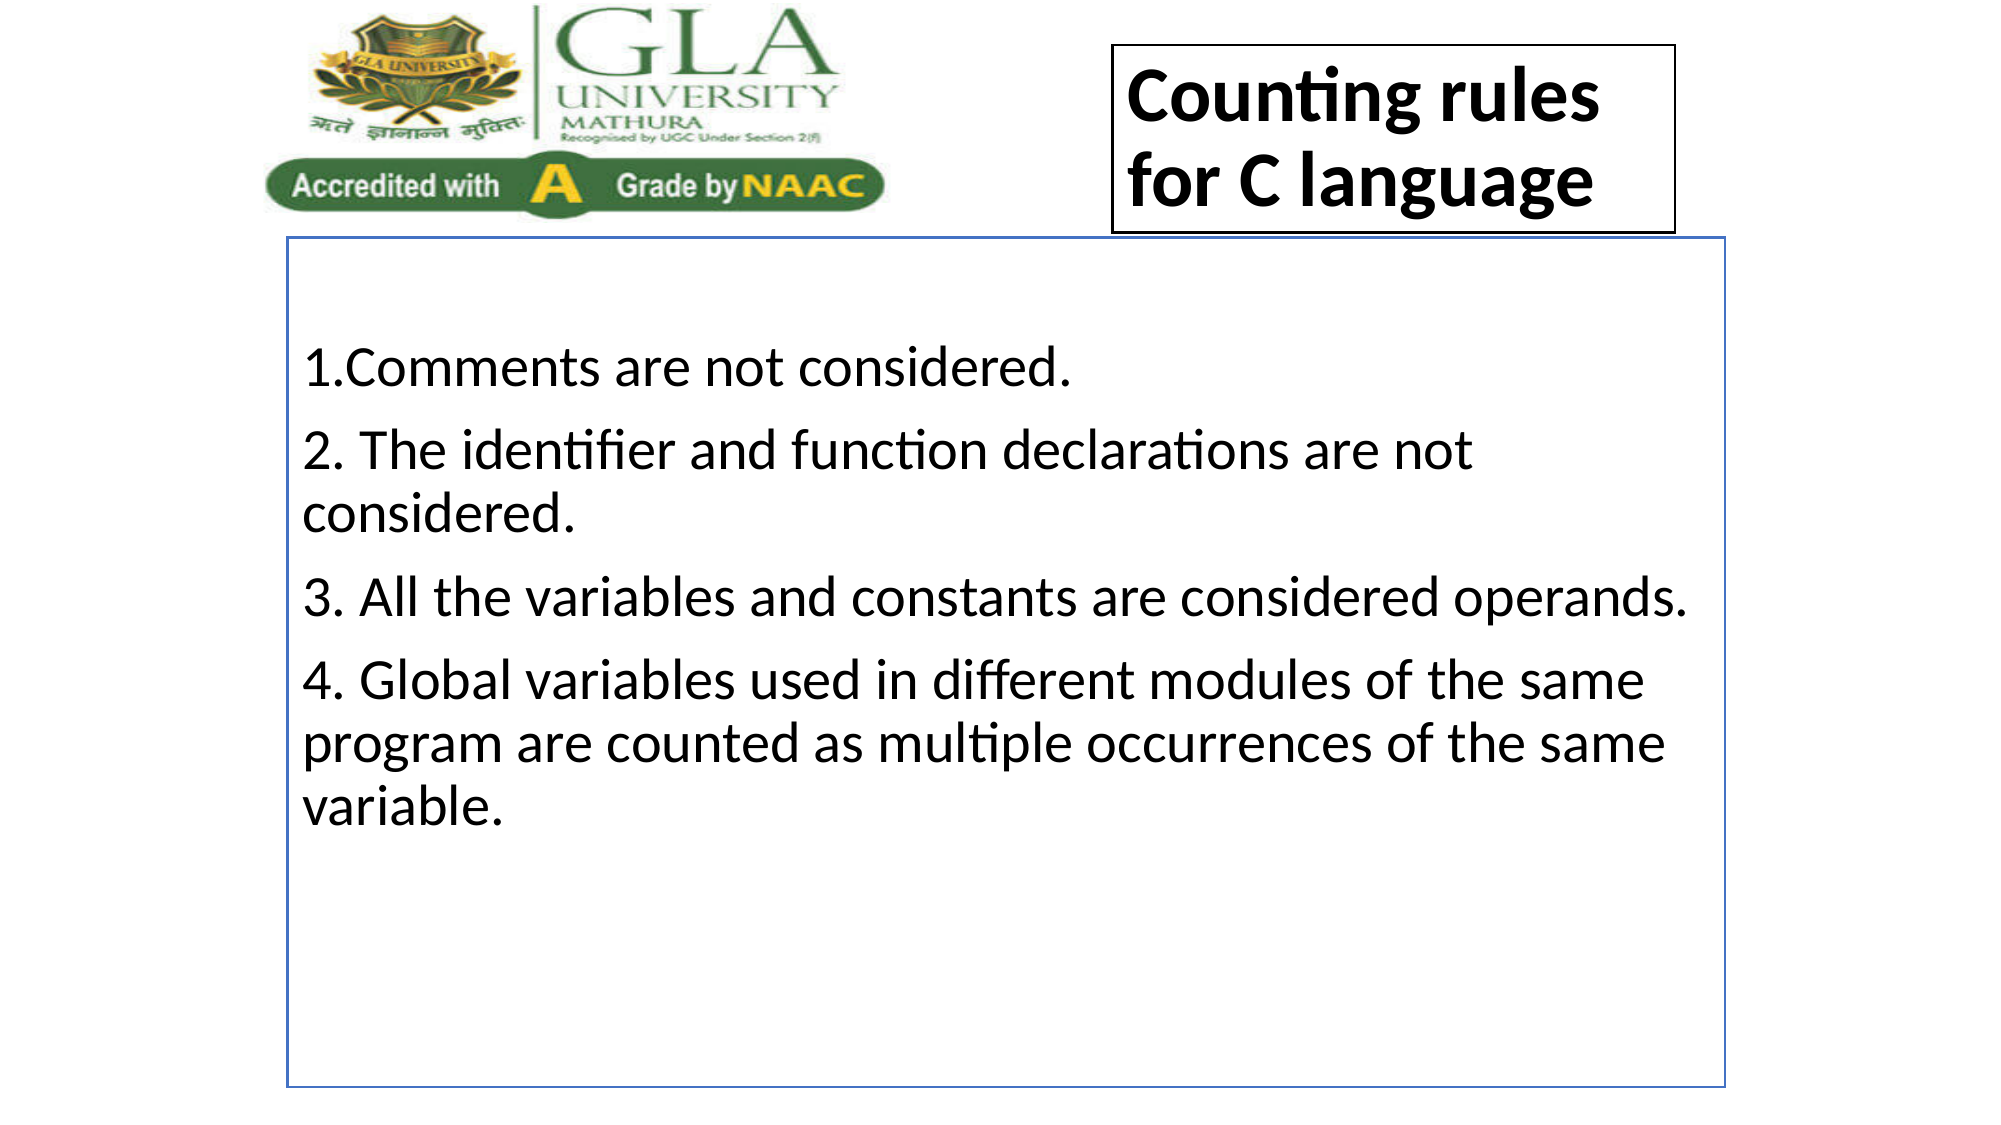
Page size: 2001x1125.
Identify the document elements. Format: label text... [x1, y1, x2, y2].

title Counting rules for C language [1111, 44, 1676, 234]
picture [249, 3, 900, 223]
list 1.Comments are not considered. 2. The identifier and function declarations are not considered. 3. All the variables and constants are considered operands. 4. Global variables used in different modules of the same program are counted as multiple occurrences of the same variable. [286, 236, 1726, 1088]
